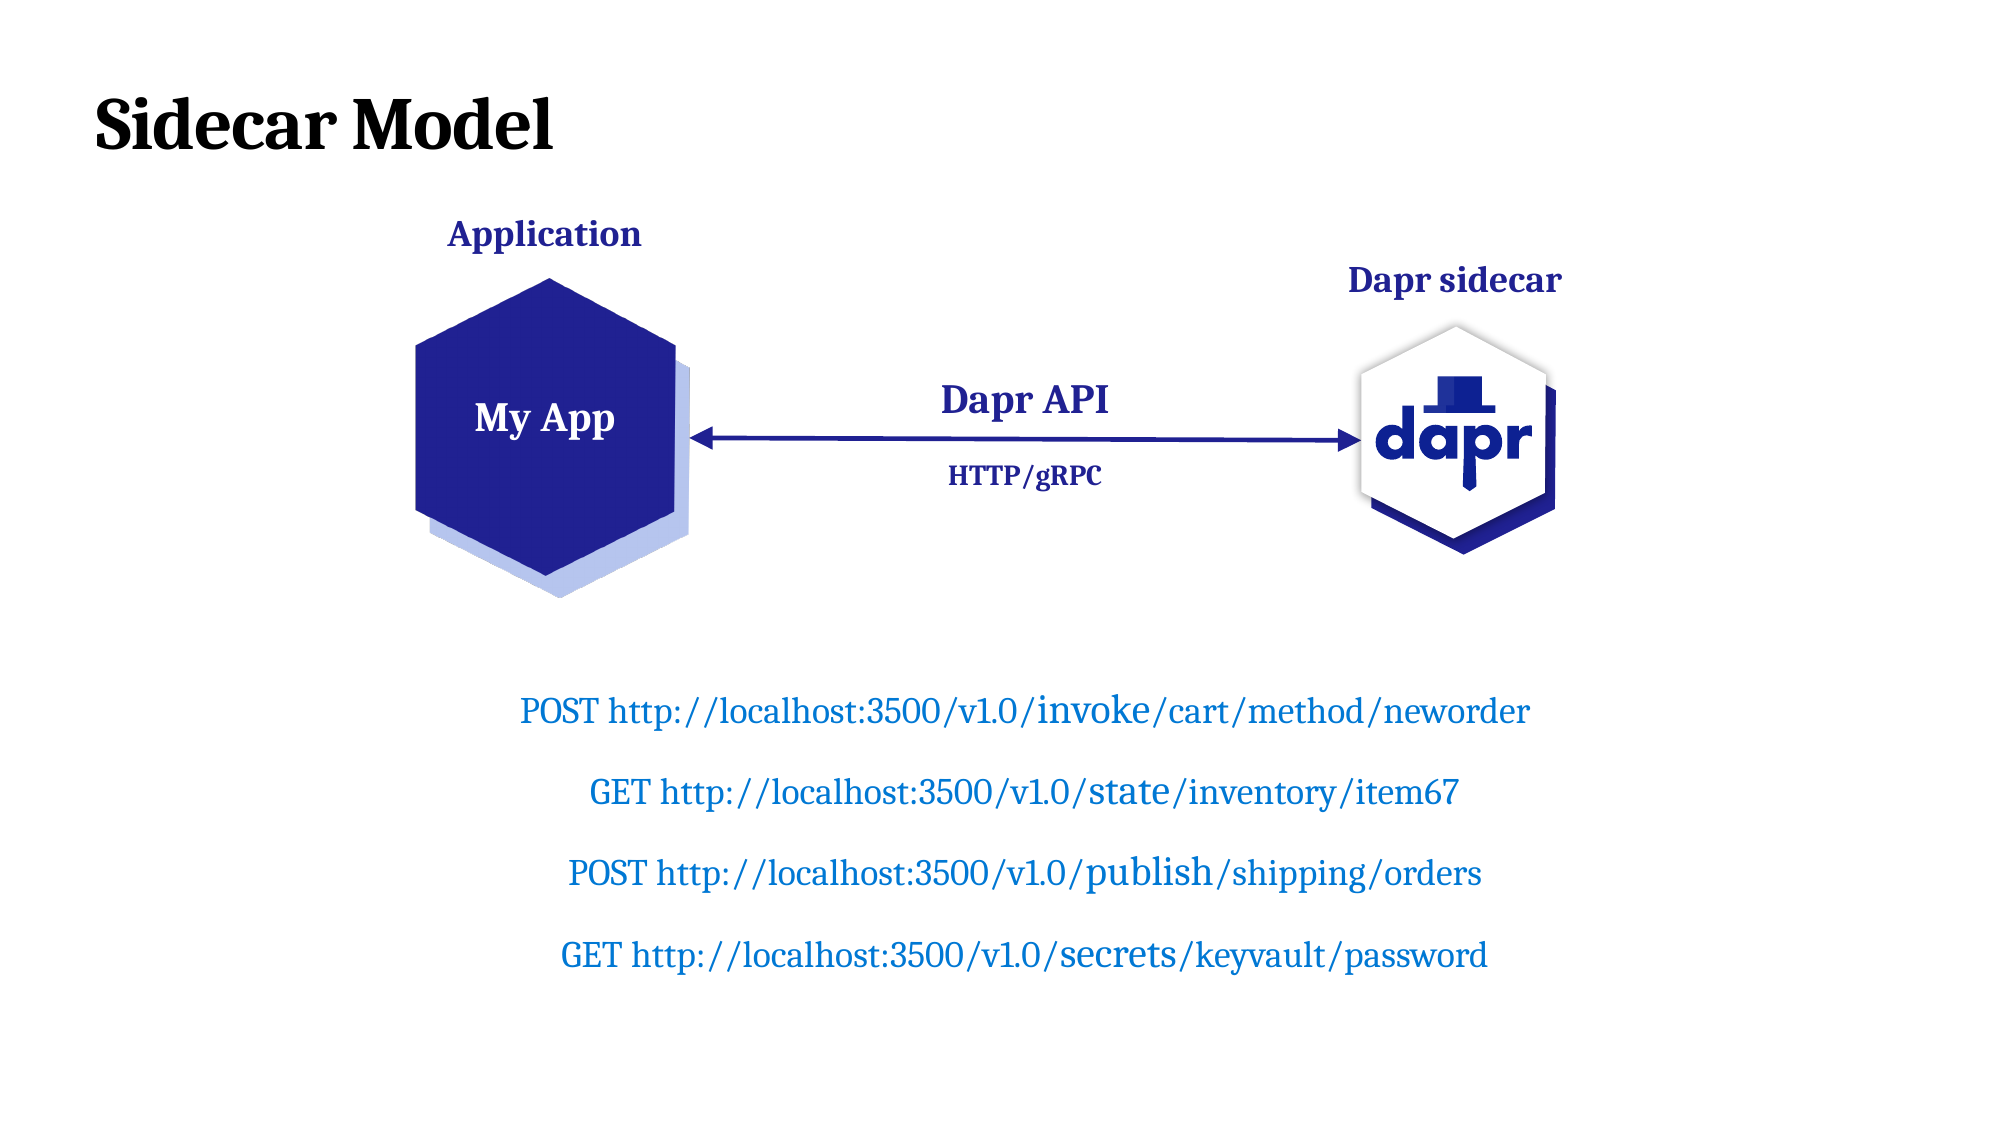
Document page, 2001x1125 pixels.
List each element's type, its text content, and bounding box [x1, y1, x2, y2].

text_box Application [339, 201, 751, 262]
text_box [688, 437, 1361, 441]
title Sidecar Model [96, 75, 1904, 166]
text_box Dapr API [940, 371, 1110, 422]
text_box HTTP/gRPC [948, 456, 1103, 492]
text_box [1361, 326, 1557, 555]
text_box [415, 278, 690, 598]
text_box POST http://localhost:3500/v1.0/invoke/cart/method/neworder GET http://localhost:3500/v1.0/state/inventory/item67 POST http://localhost:3500/v1.0/publish/shipping/orders GET http://localhost:3500/v1.0/secrets/keyvault/password [363, 674, 1688, 983]
text_box Dapr sidecar [1249, 247, 1661, 308]
